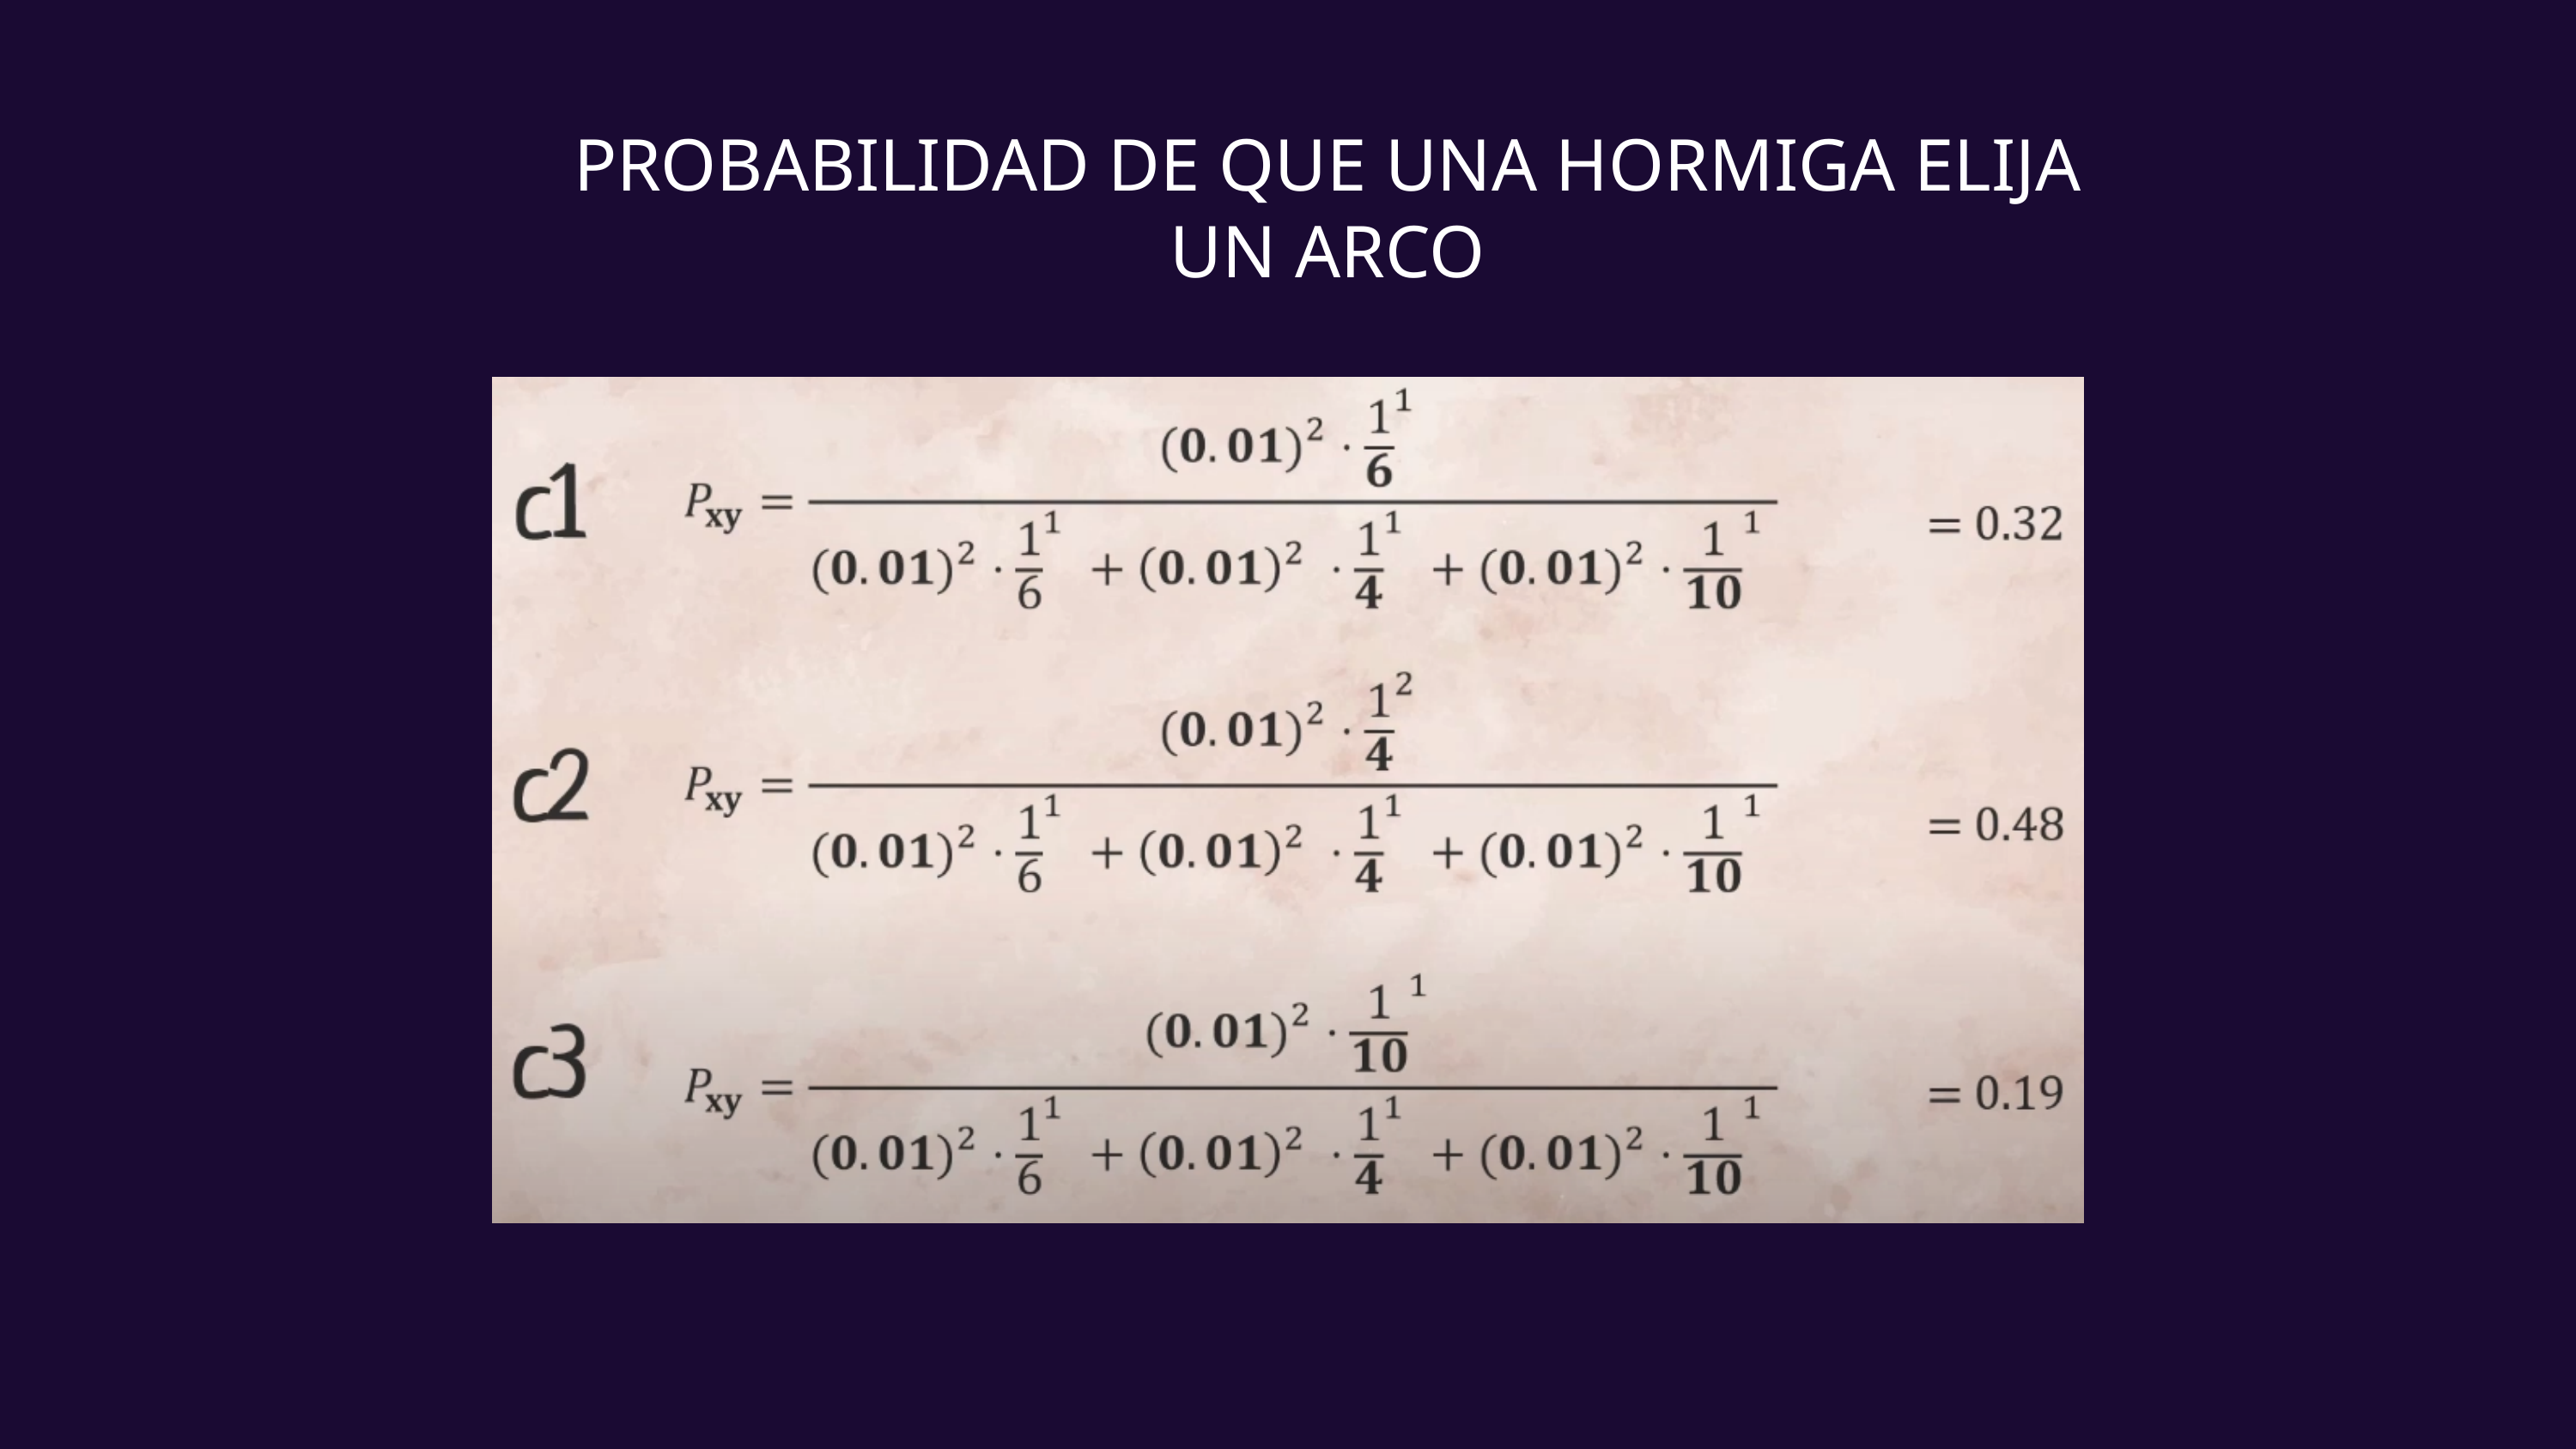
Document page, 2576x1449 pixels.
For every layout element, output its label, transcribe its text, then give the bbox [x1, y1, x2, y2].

text_box PROBABILIDAD DE QUE UNA HORMIGA ELIJA UN ARCO [525, 118, 2130, 292]
text_box [492, 377, 2084, 1223]
